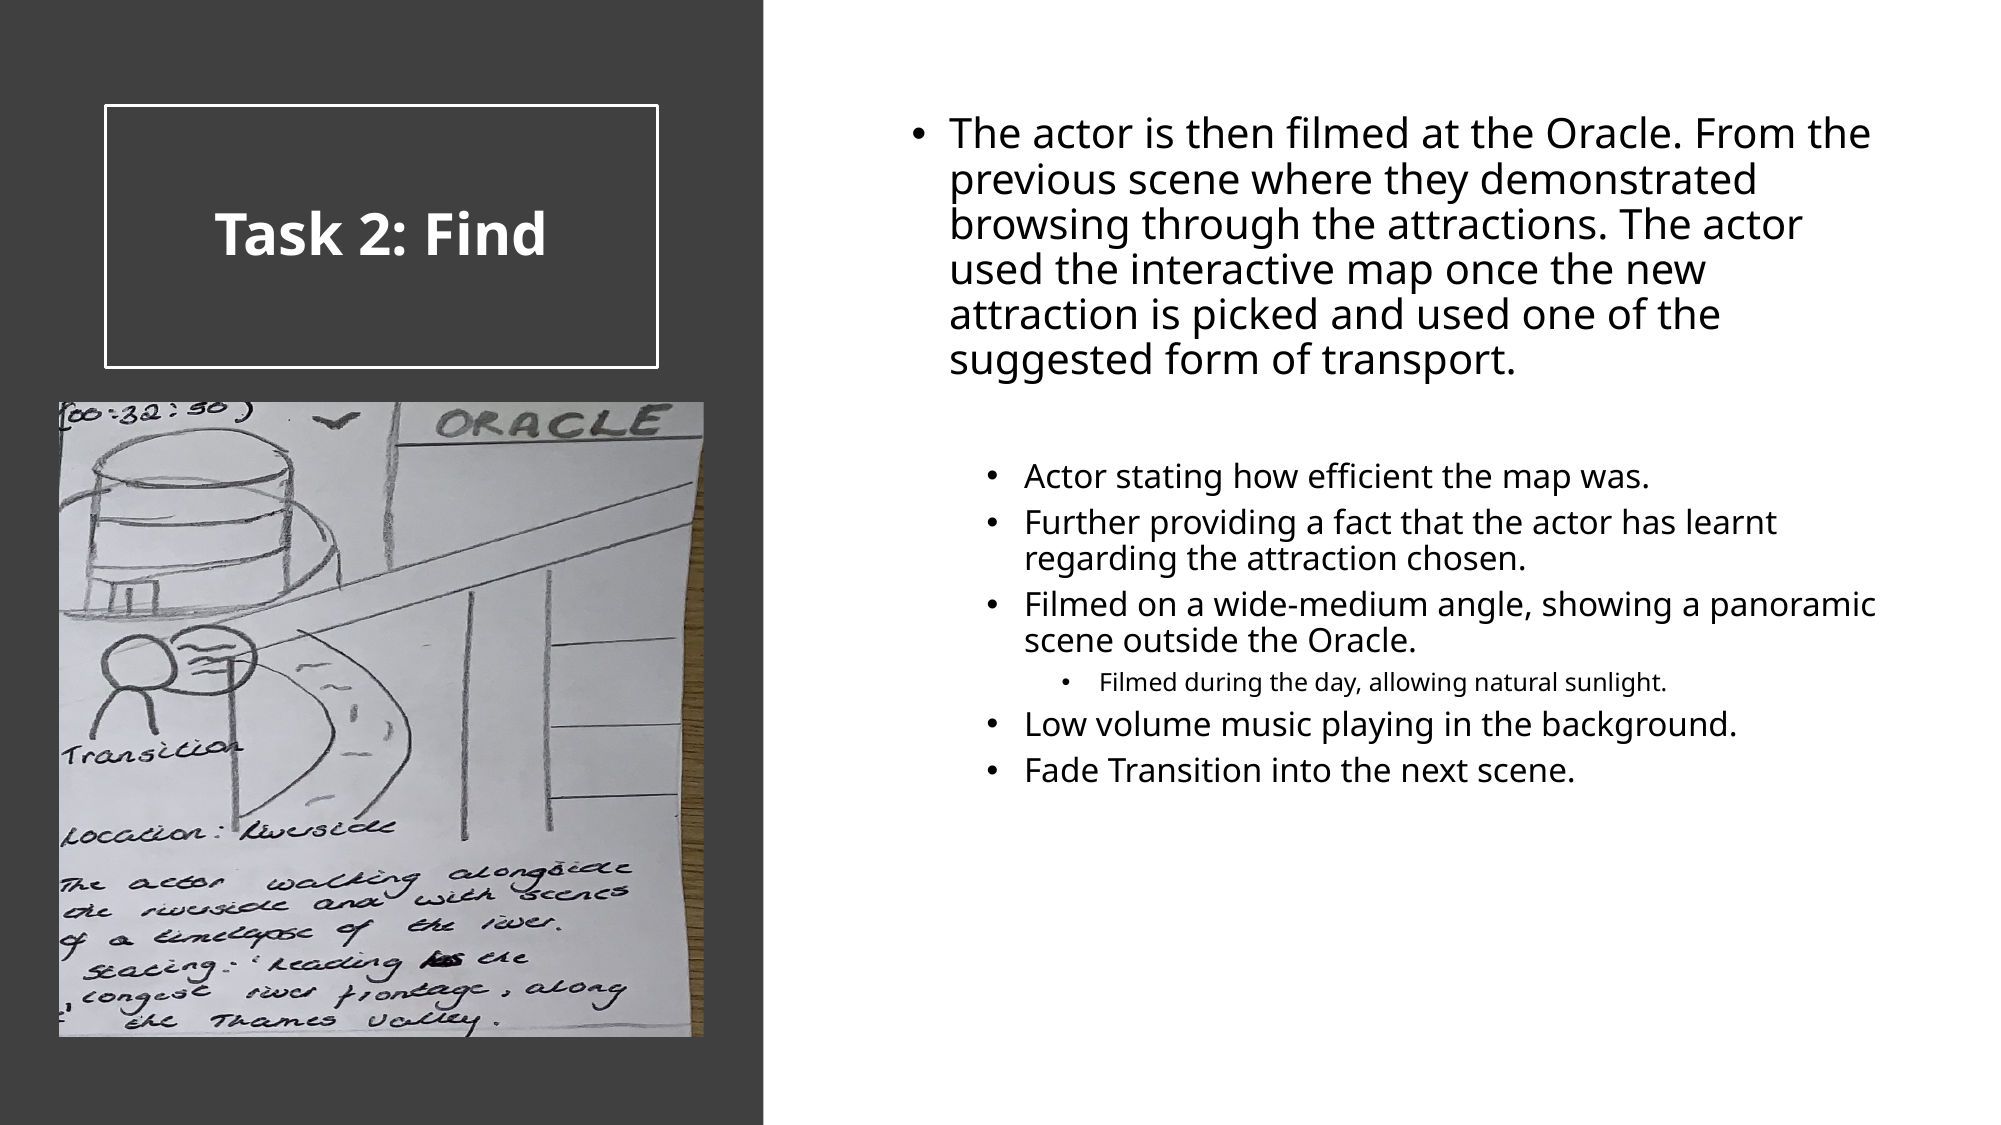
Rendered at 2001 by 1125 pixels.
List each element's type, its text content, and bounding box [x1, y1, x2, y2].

text_box [0, 0, 764, 1125]
list The actor is then filmed at the Oracle. From the previous scene where they demonstrated browsing through the attractions. The actor used the interactive map once the new attraction is picked and used one of the suggested form of transport. Actor stating how efficient the map was. Further providing a fact that the actor has learnt regarding the attraction chosen. Filmed on a wide-medium angle, showing a panoramic scene outside the Oracle. Filmed during the day, allowing natural sunlight. Low volume music playing in the background. Fade Transition into the next scene. [896, 105, 1895, 1020]
title Task 2: Find [105, 105, 658, 368]
picture [59, 402, 704, 1037]
